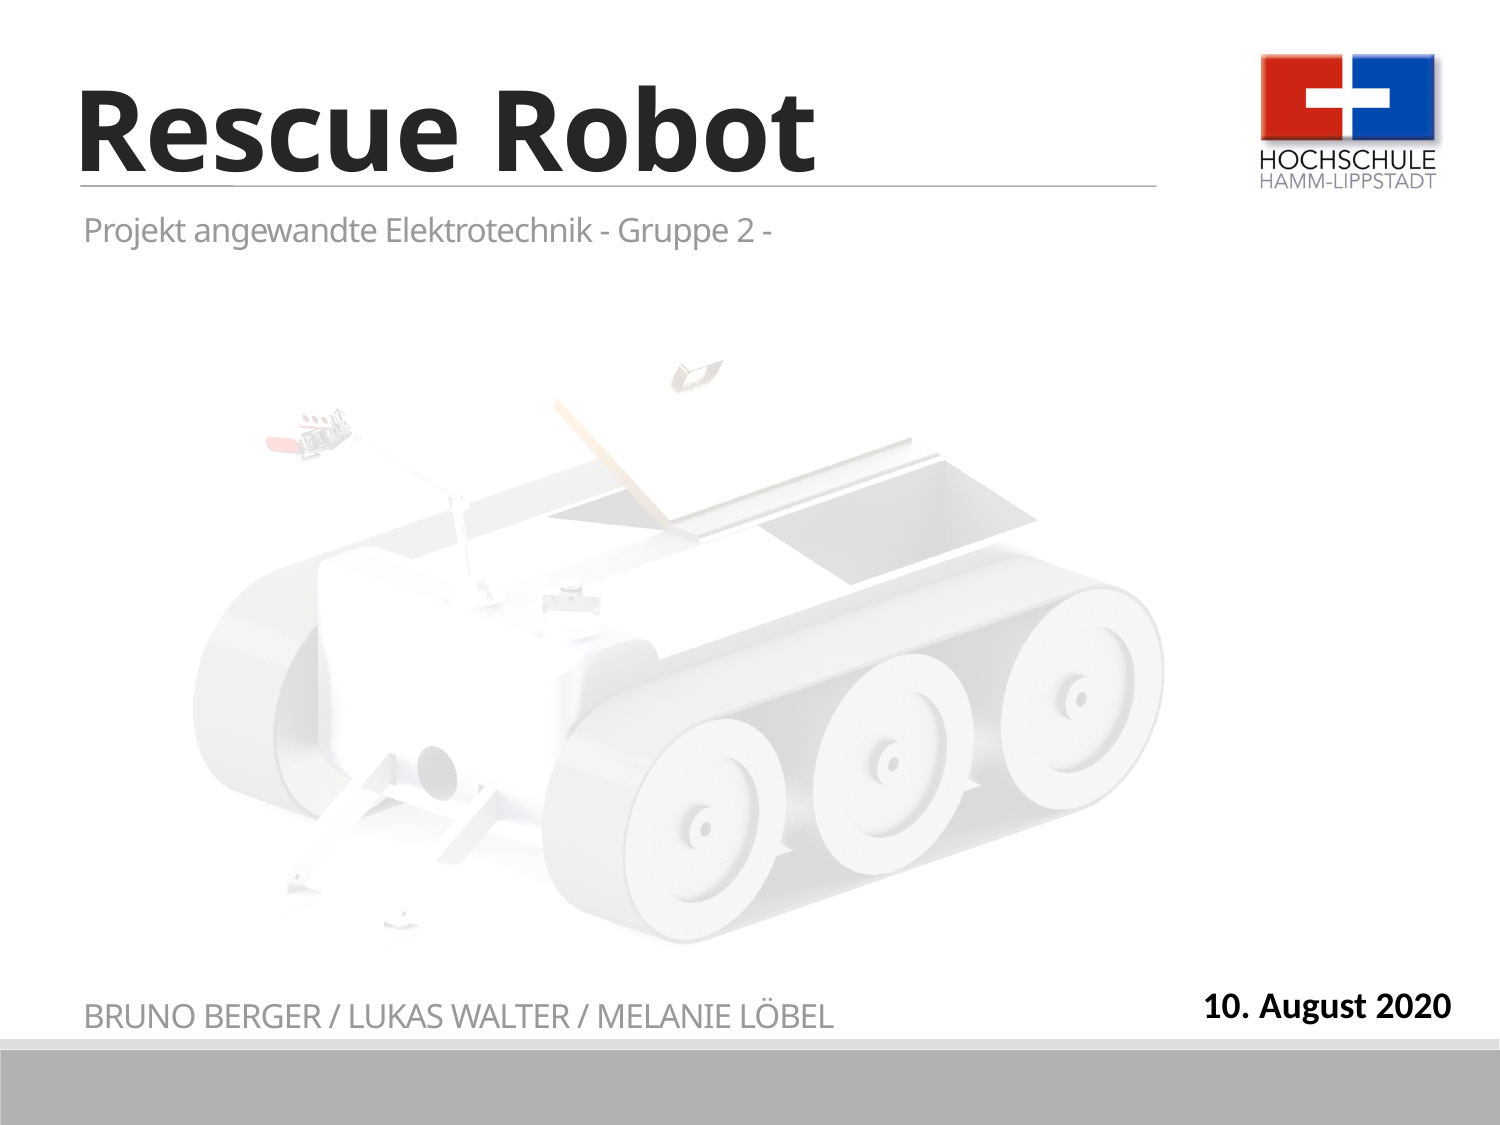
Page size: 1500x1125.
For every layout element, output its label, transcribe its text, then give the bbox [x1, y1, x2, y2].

text_box Bruno Berger / Lukas Walter / Melanie Löbel [68, 943, 1121, 1090]
picture [104, 264, 1228, 1017]
text_box Rescue Robot Projekt angewandte Elektrotechnik - Gruppe 2 - [57, 0, 906, 492]
picture [1252, 50, 1443, 192]
text_box 10. August 2020 [563, 819, 1467, 1075]
